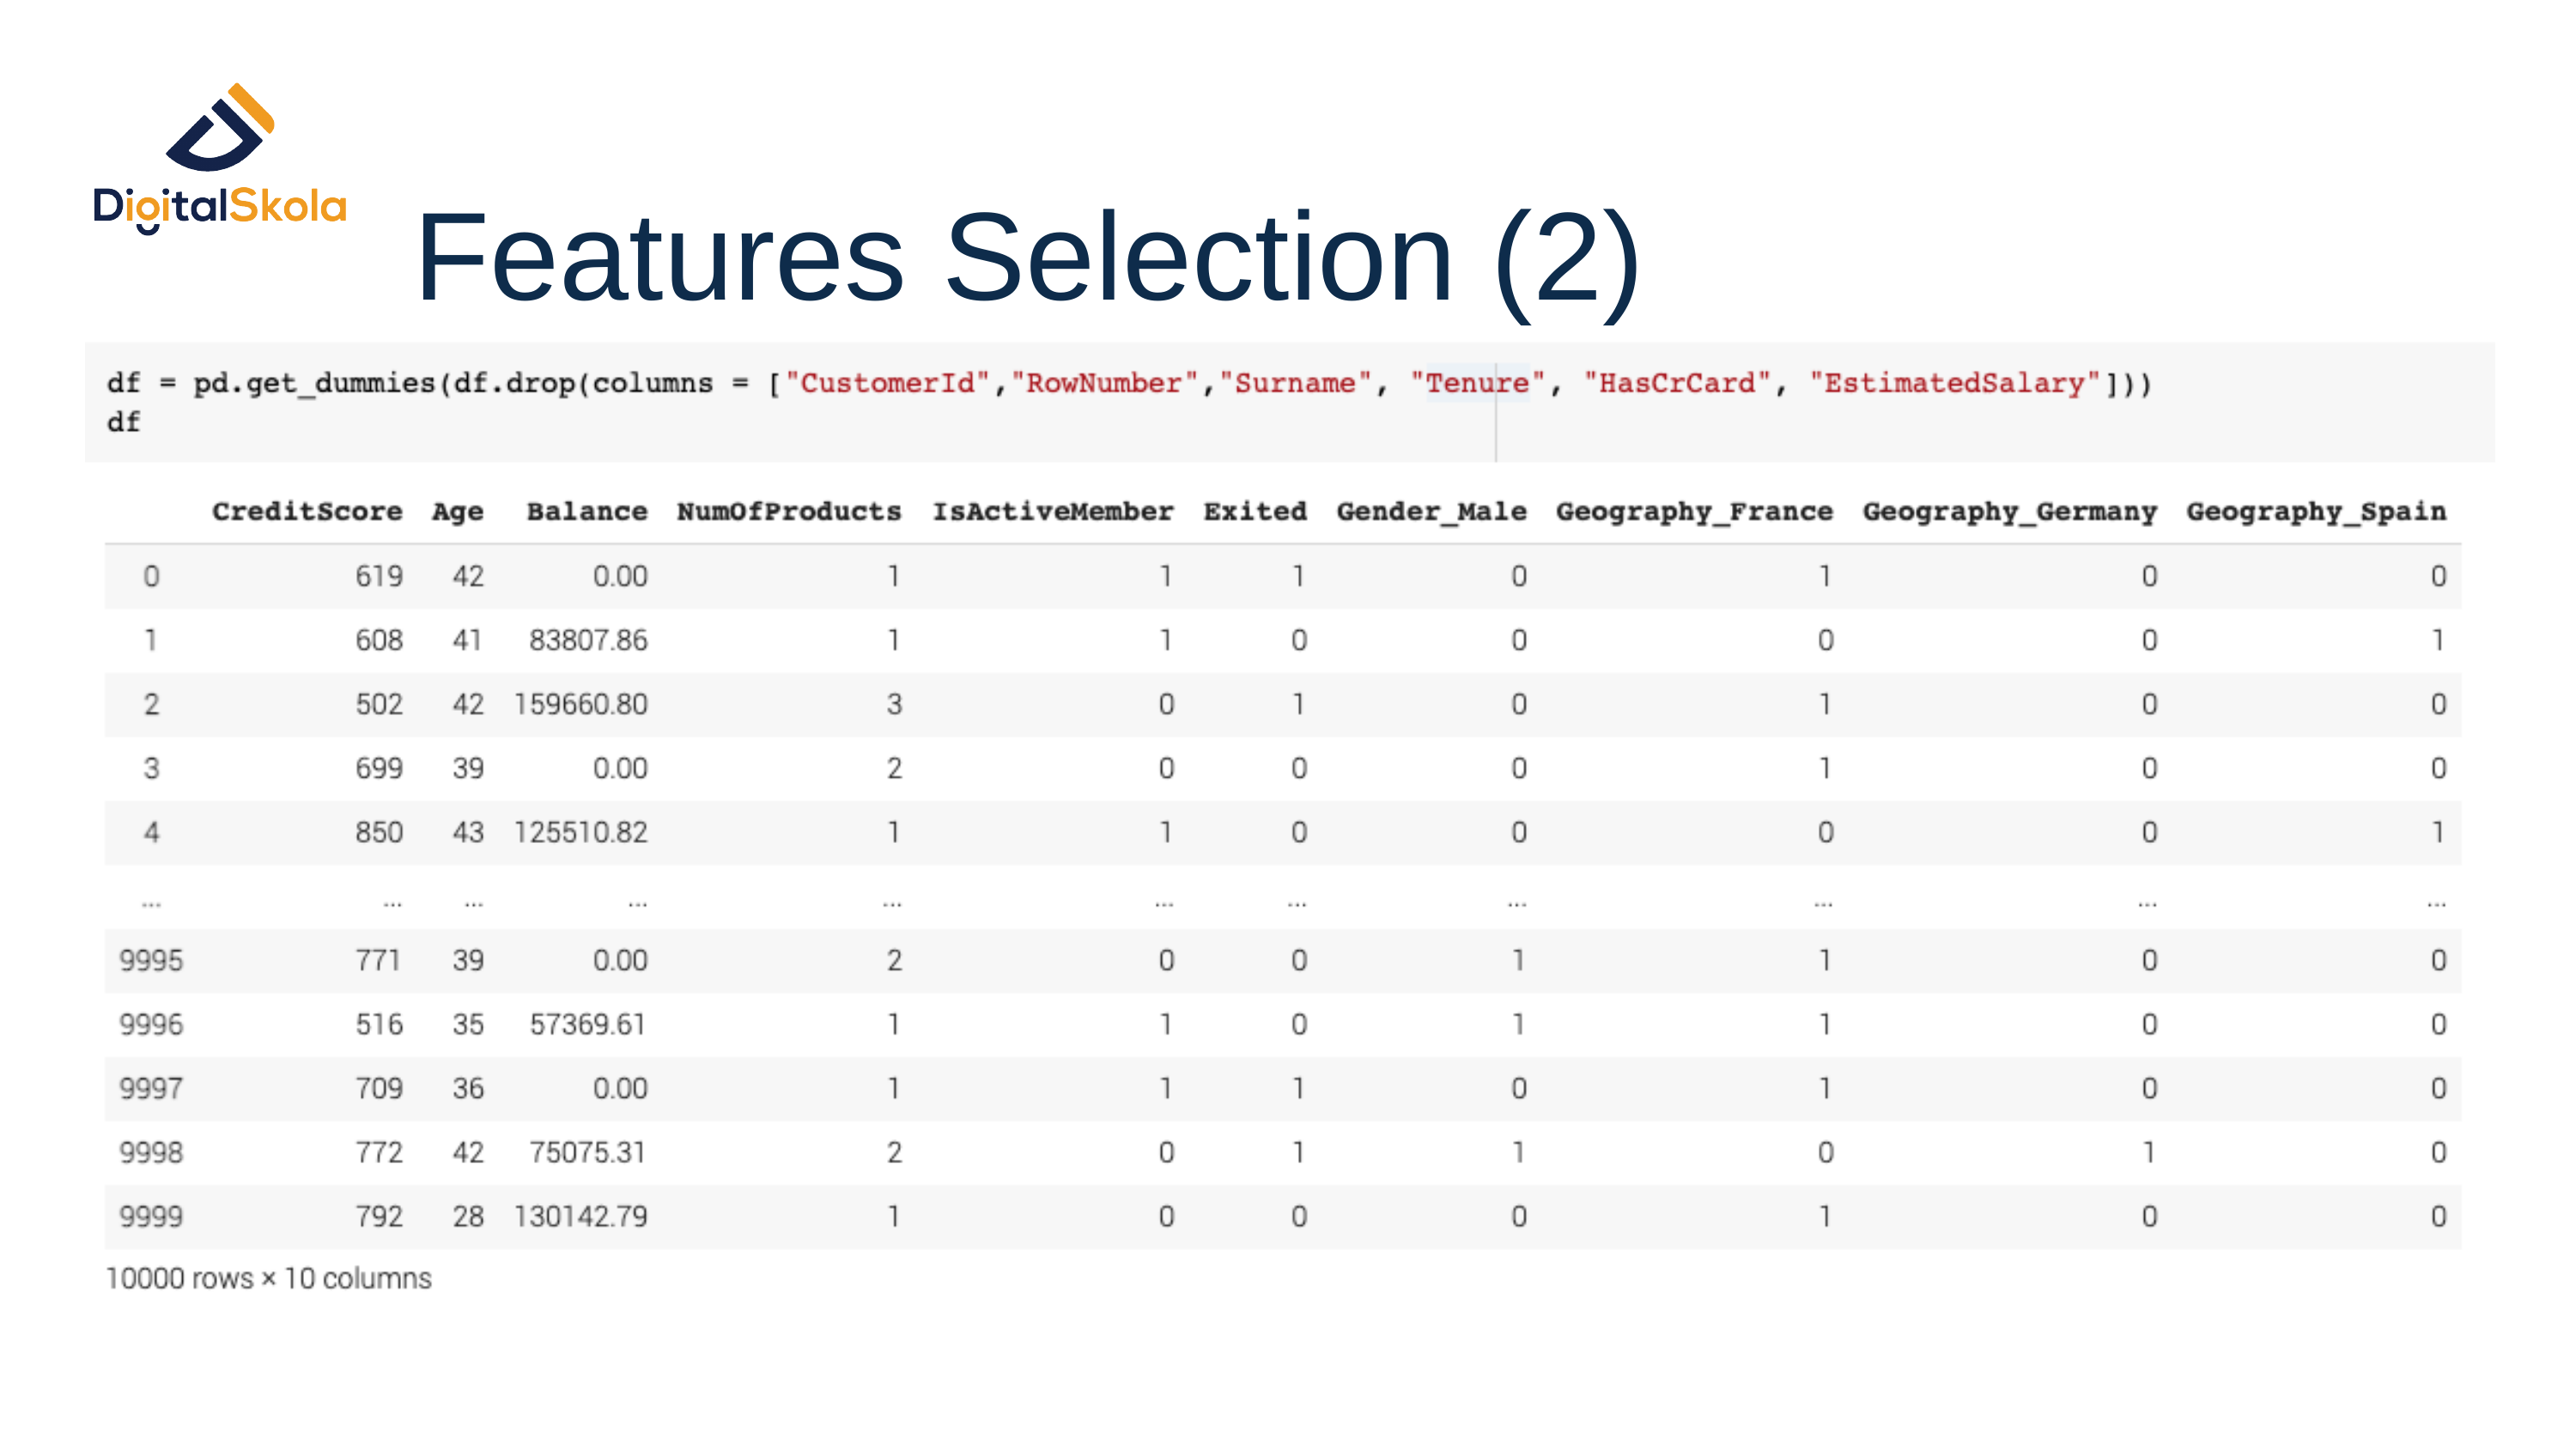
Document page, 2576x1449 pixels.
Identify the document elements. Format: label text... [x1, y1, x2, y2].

picture [48, 27, 392, 282]
text_box Features Selection (2) [413, 144, 2399, 325]
picture [85, 335, 2495, 1317]
